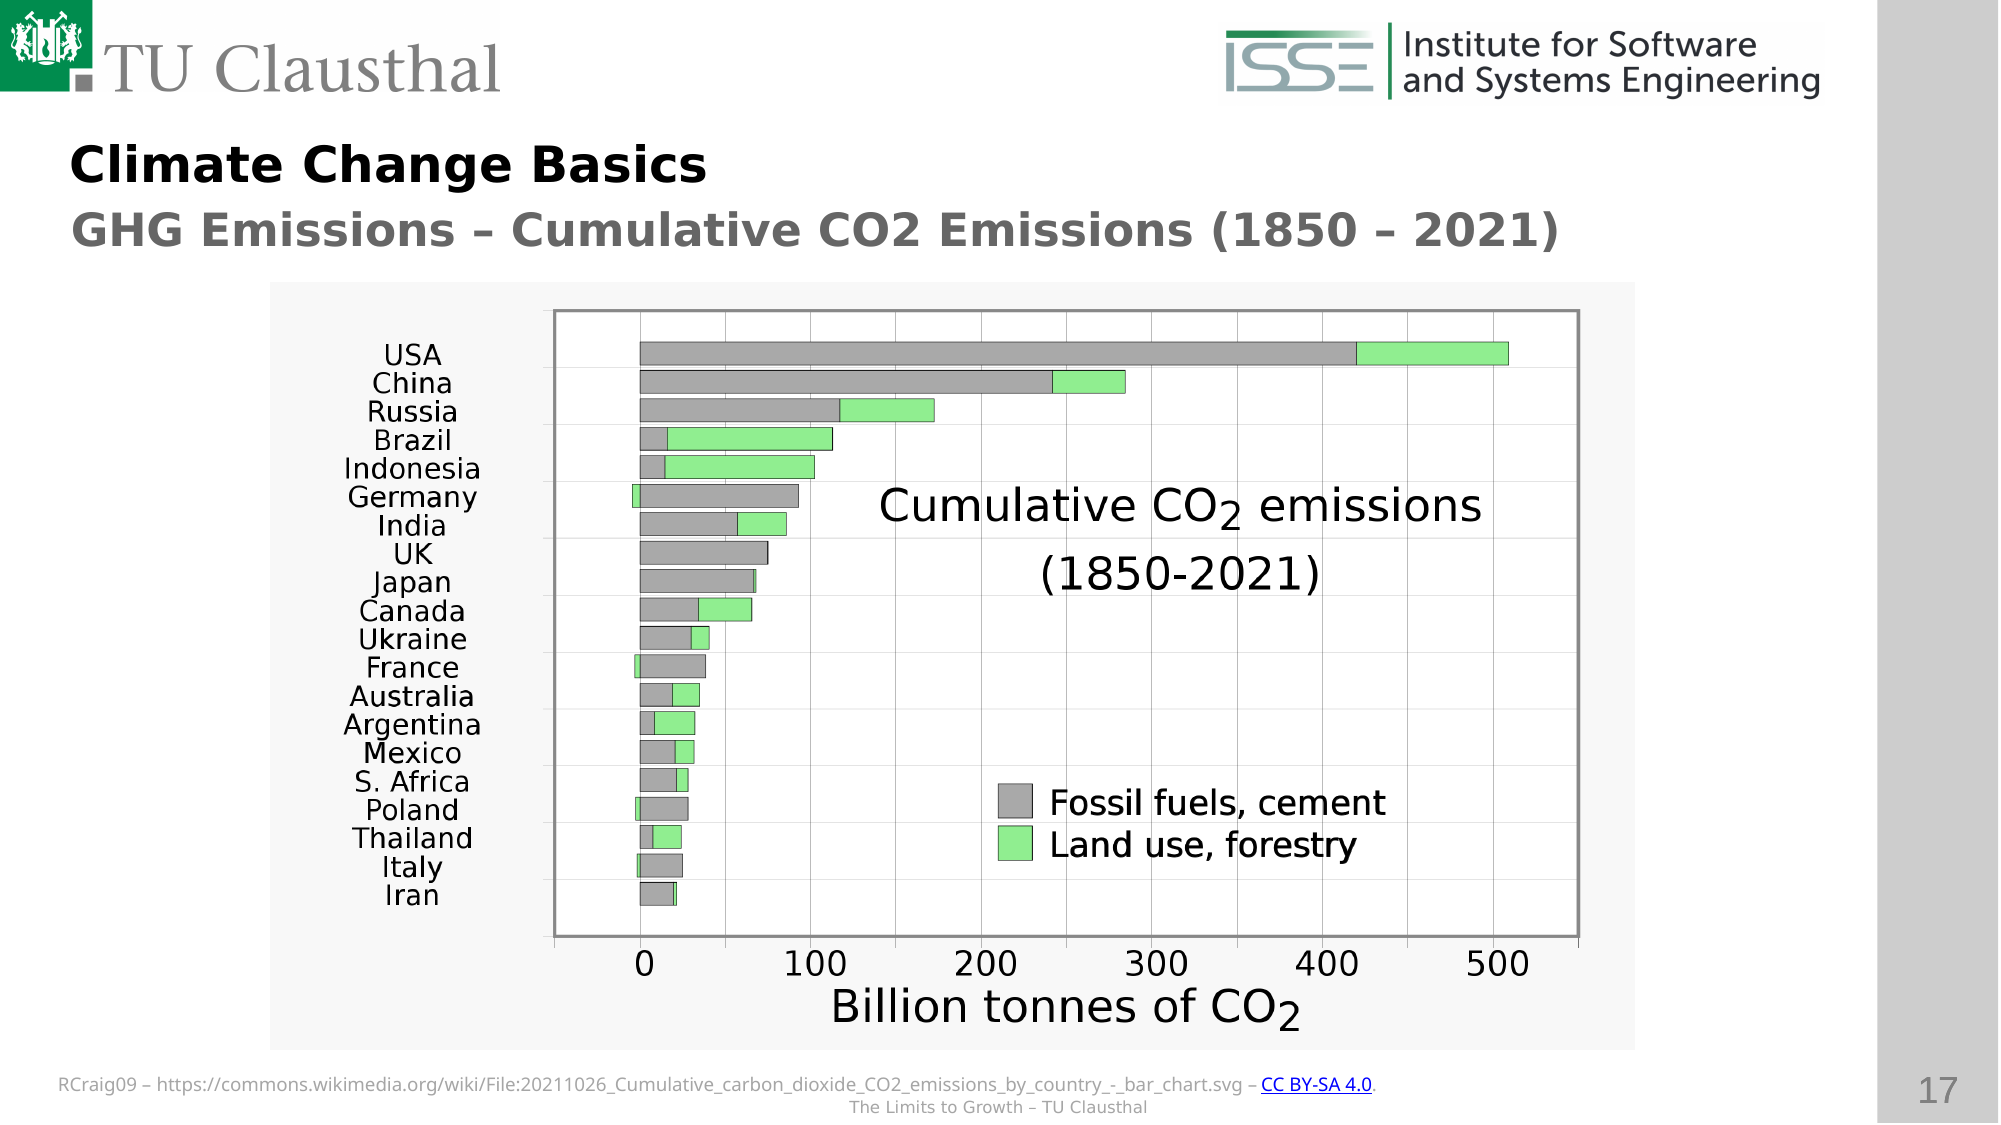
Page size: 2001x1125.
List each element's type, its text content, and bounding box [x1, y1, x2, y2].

text_box Climate Change Basics [54, 125, 1817, 206]
text_box GHG Emissions – Cumulative CO2 Emissions (1850 – 2021) [70, 188, 1769, 269]
text_box RCraig09 – https://commons.wikimedia.org/wiki/File:20211026_Cumulative_carbon_dioxide_CO2_emissions_by_country_-_bar_chart.svg – CC BY-SA 4.0. [43, 1064, 1769, 1106]
picture [269, 281, 1635, 1050]
picture [1218, 22, 1825, 106]
picture [0, 0, 500, 92]
